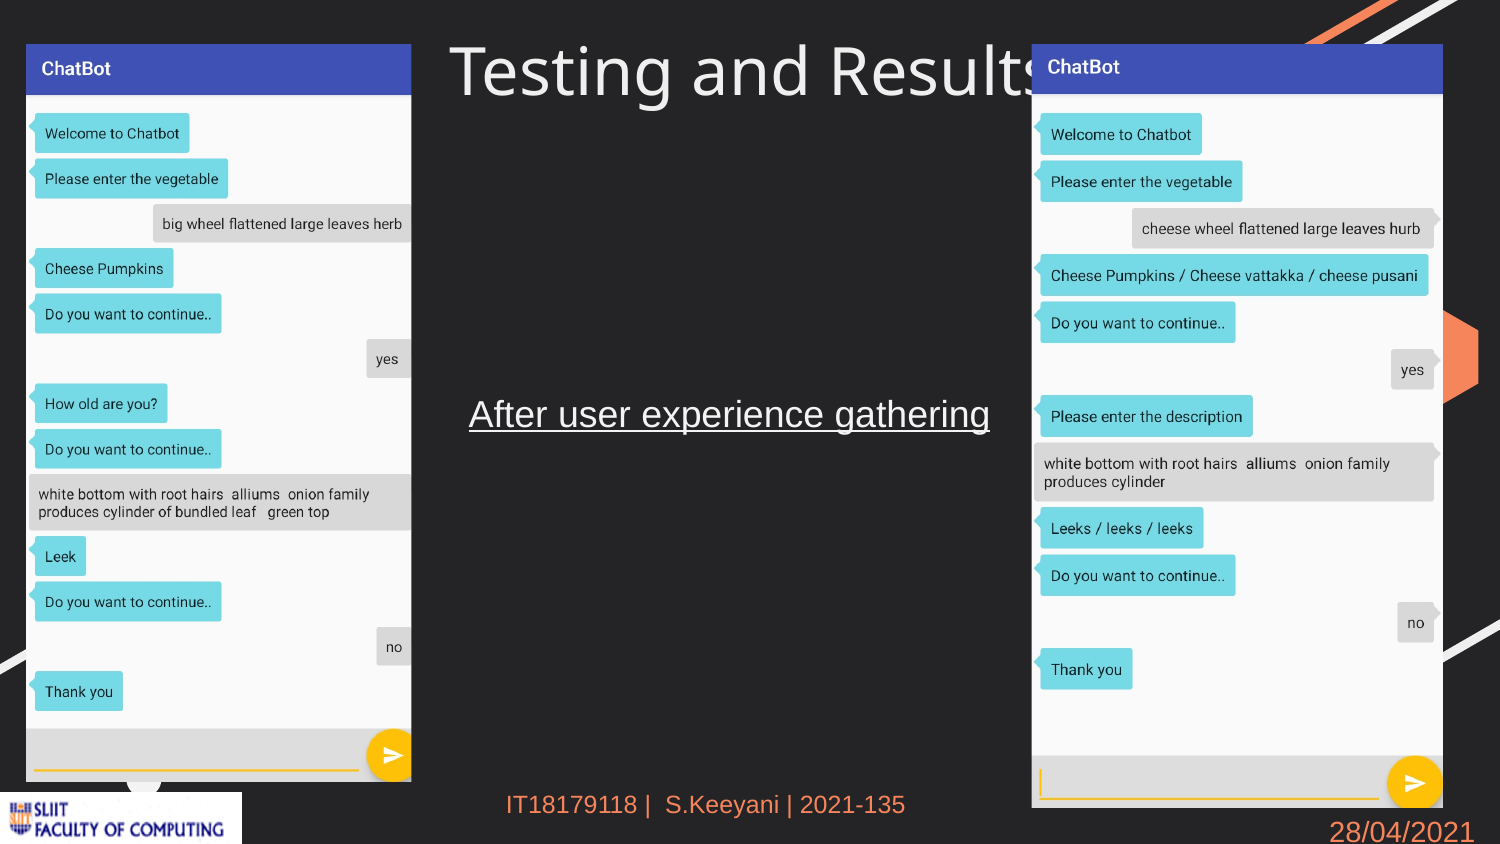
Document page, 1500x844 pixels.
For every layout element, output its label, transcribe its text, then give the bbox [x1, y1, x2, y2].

picture [0, 792, 242, 844]
text_box After user experience gathering [453, 382, 1006, 443]
text_box 28/04/2021 [1306, 791, 1500, 835]
picture [1031, 43, 1445, 808]
title Testing and Results [434, 29, 1089, 124]
text_box IT18179118 | S.Keeyani | 2021-135 [491, 781, 1009, 827]
picture [25, 43, 412, 782]
